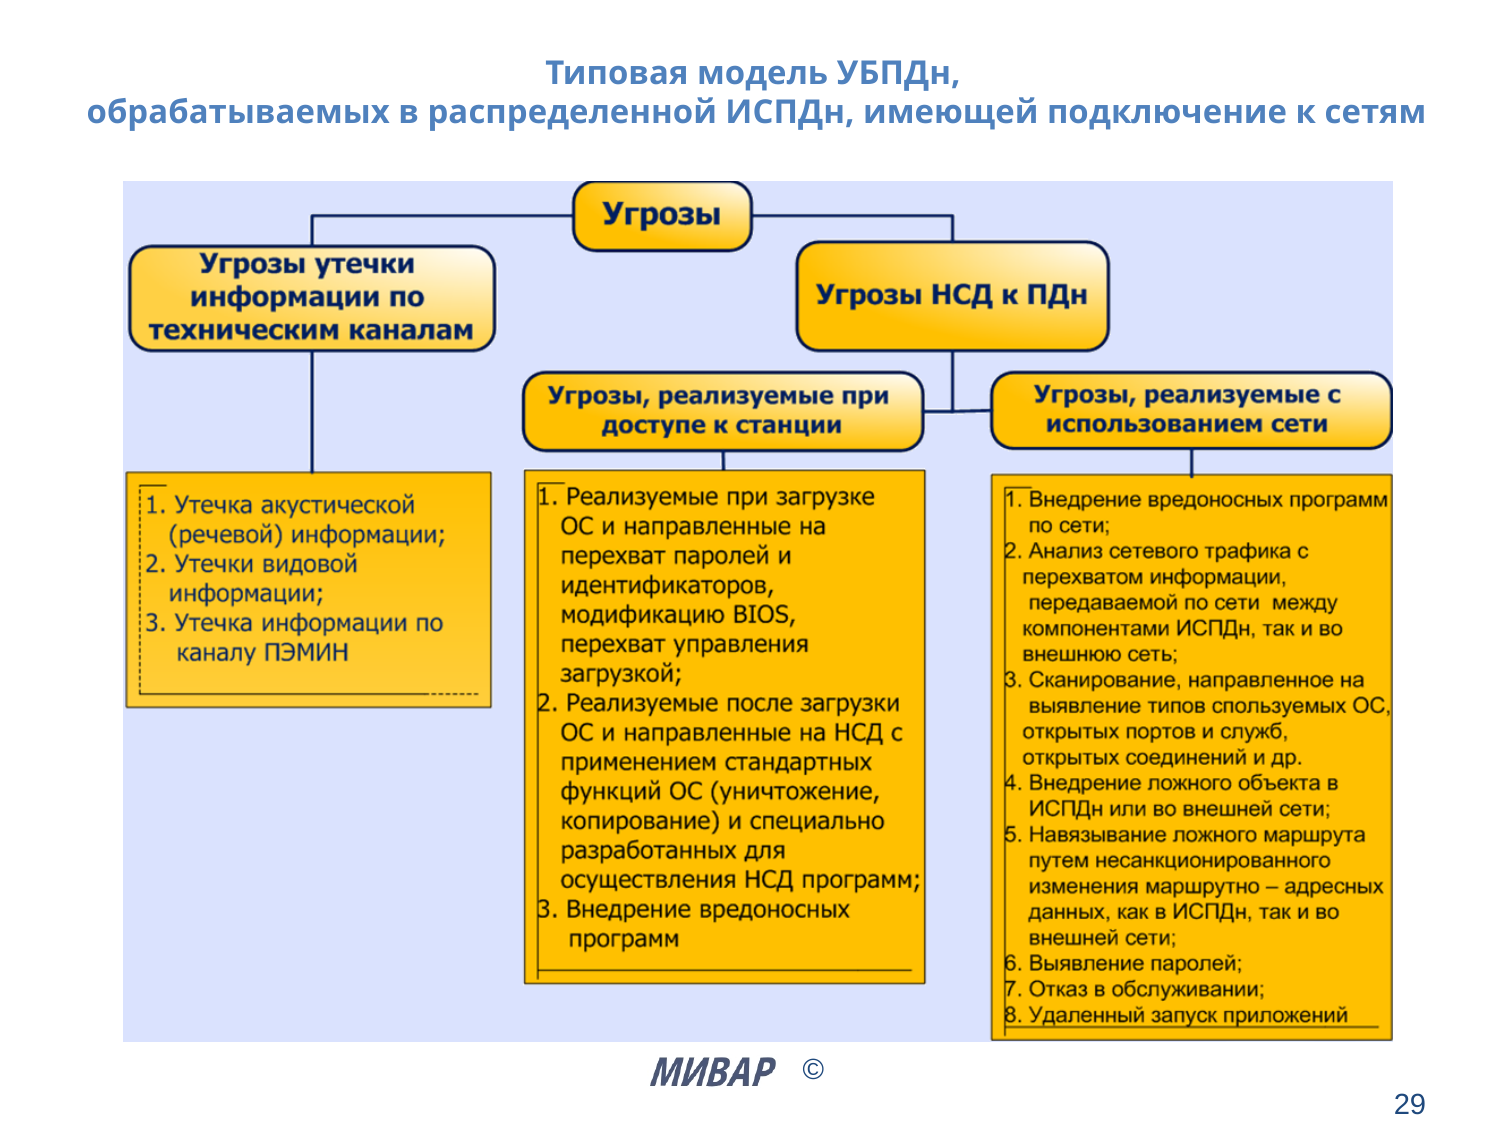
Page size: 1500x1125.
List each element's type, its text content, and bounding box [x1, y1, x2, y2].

picture [123, 181, 1393, 1043]
picture [646, 1054, 779, 1089]
text_box © 29 [760, 1042, 1442, 1103]
title Типовая модель УБПДн, обрабатываемых в распределенной ИСПДн, имеющей подключение к сетям [54, 38, 1452, 144]
